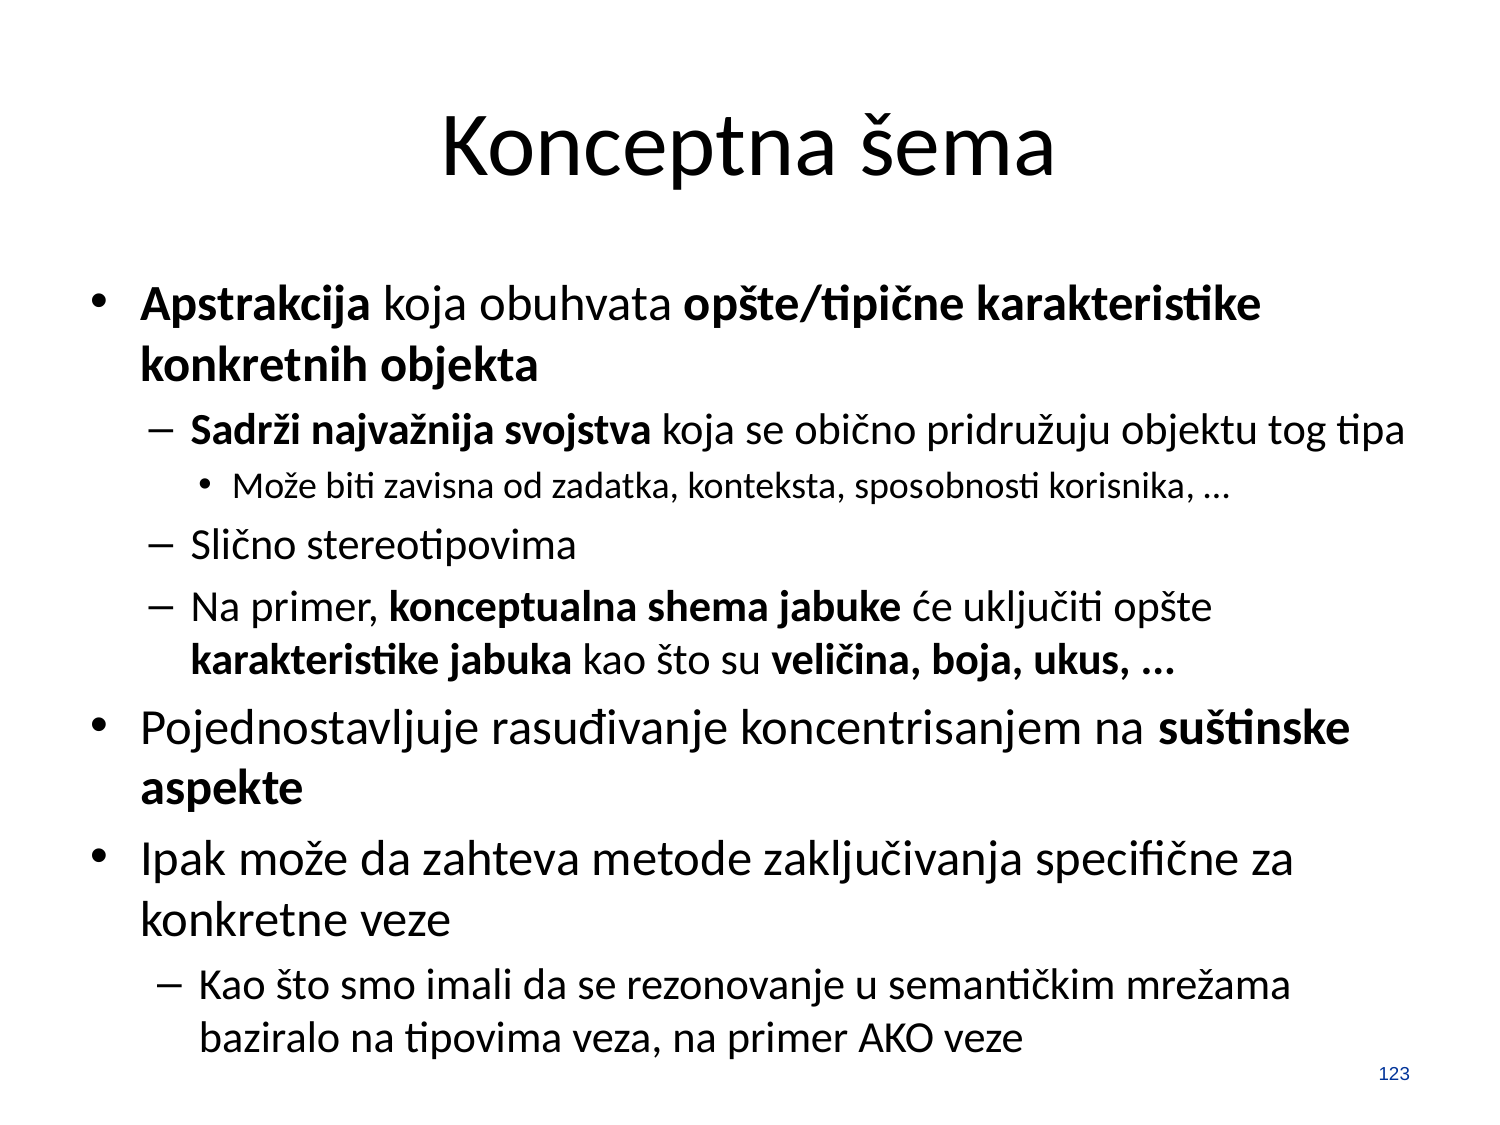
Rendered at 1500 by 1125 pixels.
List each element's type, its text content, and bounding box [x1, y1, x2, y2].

title Konceptna šema [75, 45, 1425, 233]
list Apstrakcija koja obuhvata opšte/tipične karakteristike konkretnih objekta Sadrži najvažnija svojstva koja se obično pridružuju objektu tog tipa Može biti zavisna od zadatka, konteksta, sposobnosti korisnika, … Slično stereotipovima Na primer, konceptualna shema jabuke će uključiti opšte karakteristike jabuka kao što su veličina, boja, ukus, ... Pojednostavljuje rasuđivanje koncentrisanjem na suštinske aspekte Ipak može da zahteva metode zaključivanja specifične za konkretne veze Kao što smo imali da se rezonovanje u semantičkim mrežama baziralo na tipovima veza, na primer AKO veze [75, 262, 1425, 1100]
